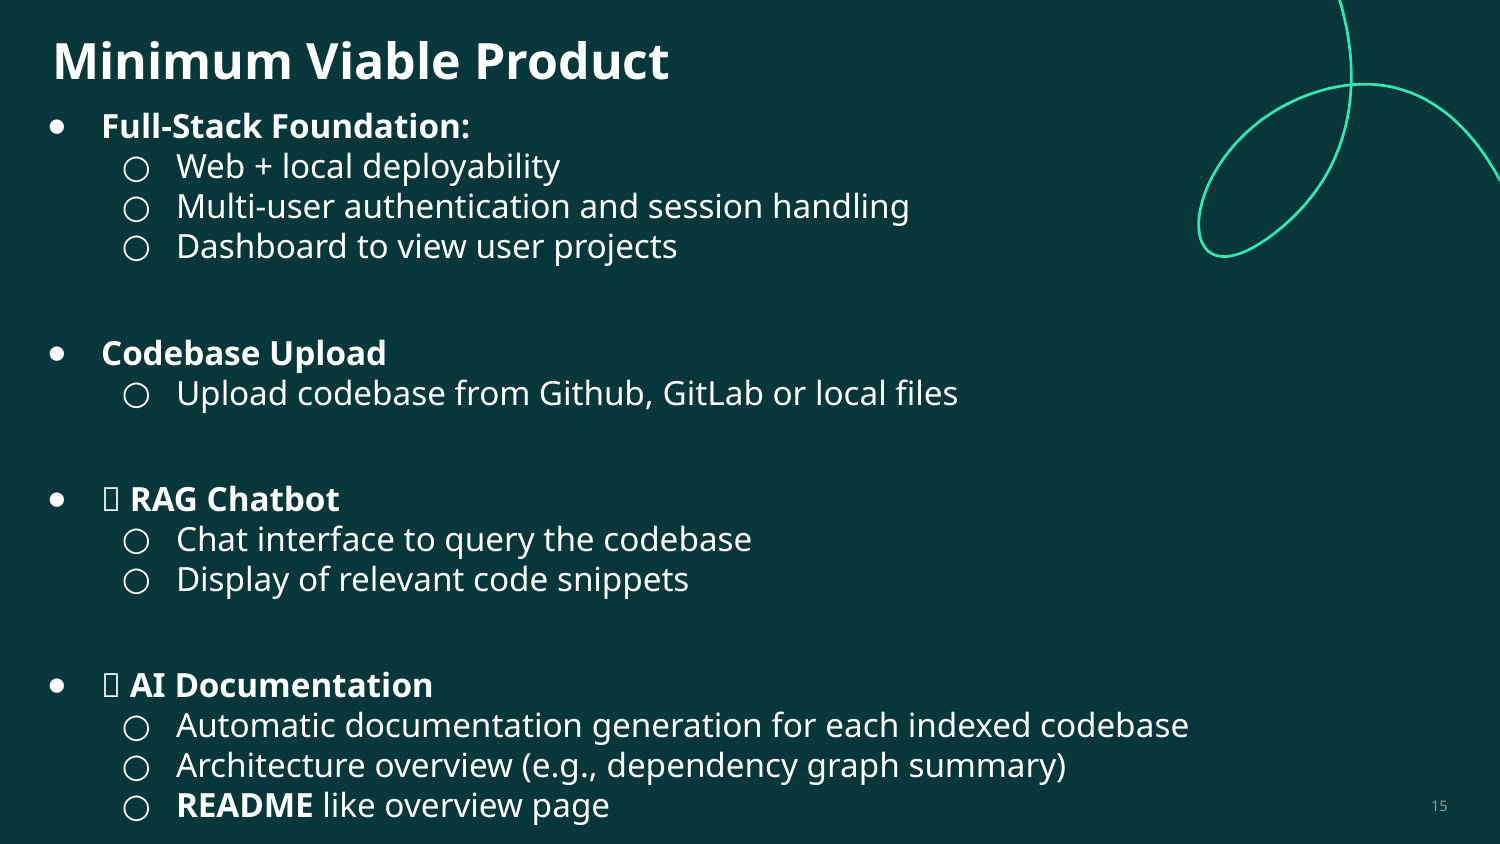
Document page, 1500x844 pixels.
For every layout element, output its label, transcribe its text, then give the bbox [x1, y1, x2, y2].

title Full-Stack Foundation: Web + local deployability Multi-user authentication and session handling Dashboard to view user projects Codebase Upload Upload codebase from Github, GitLab or local files 💬 RAG Chatbot Chat interface to query the codebase Display of relevant code snippets 📝 AI Documentation Automatic documentation generation for each indexed codebase Architecture overview (e.g., dependency graph summary) README like overview page [11, 90, 1423, 844]
title Minimum Viable Product [37, 14, 826, 90]
